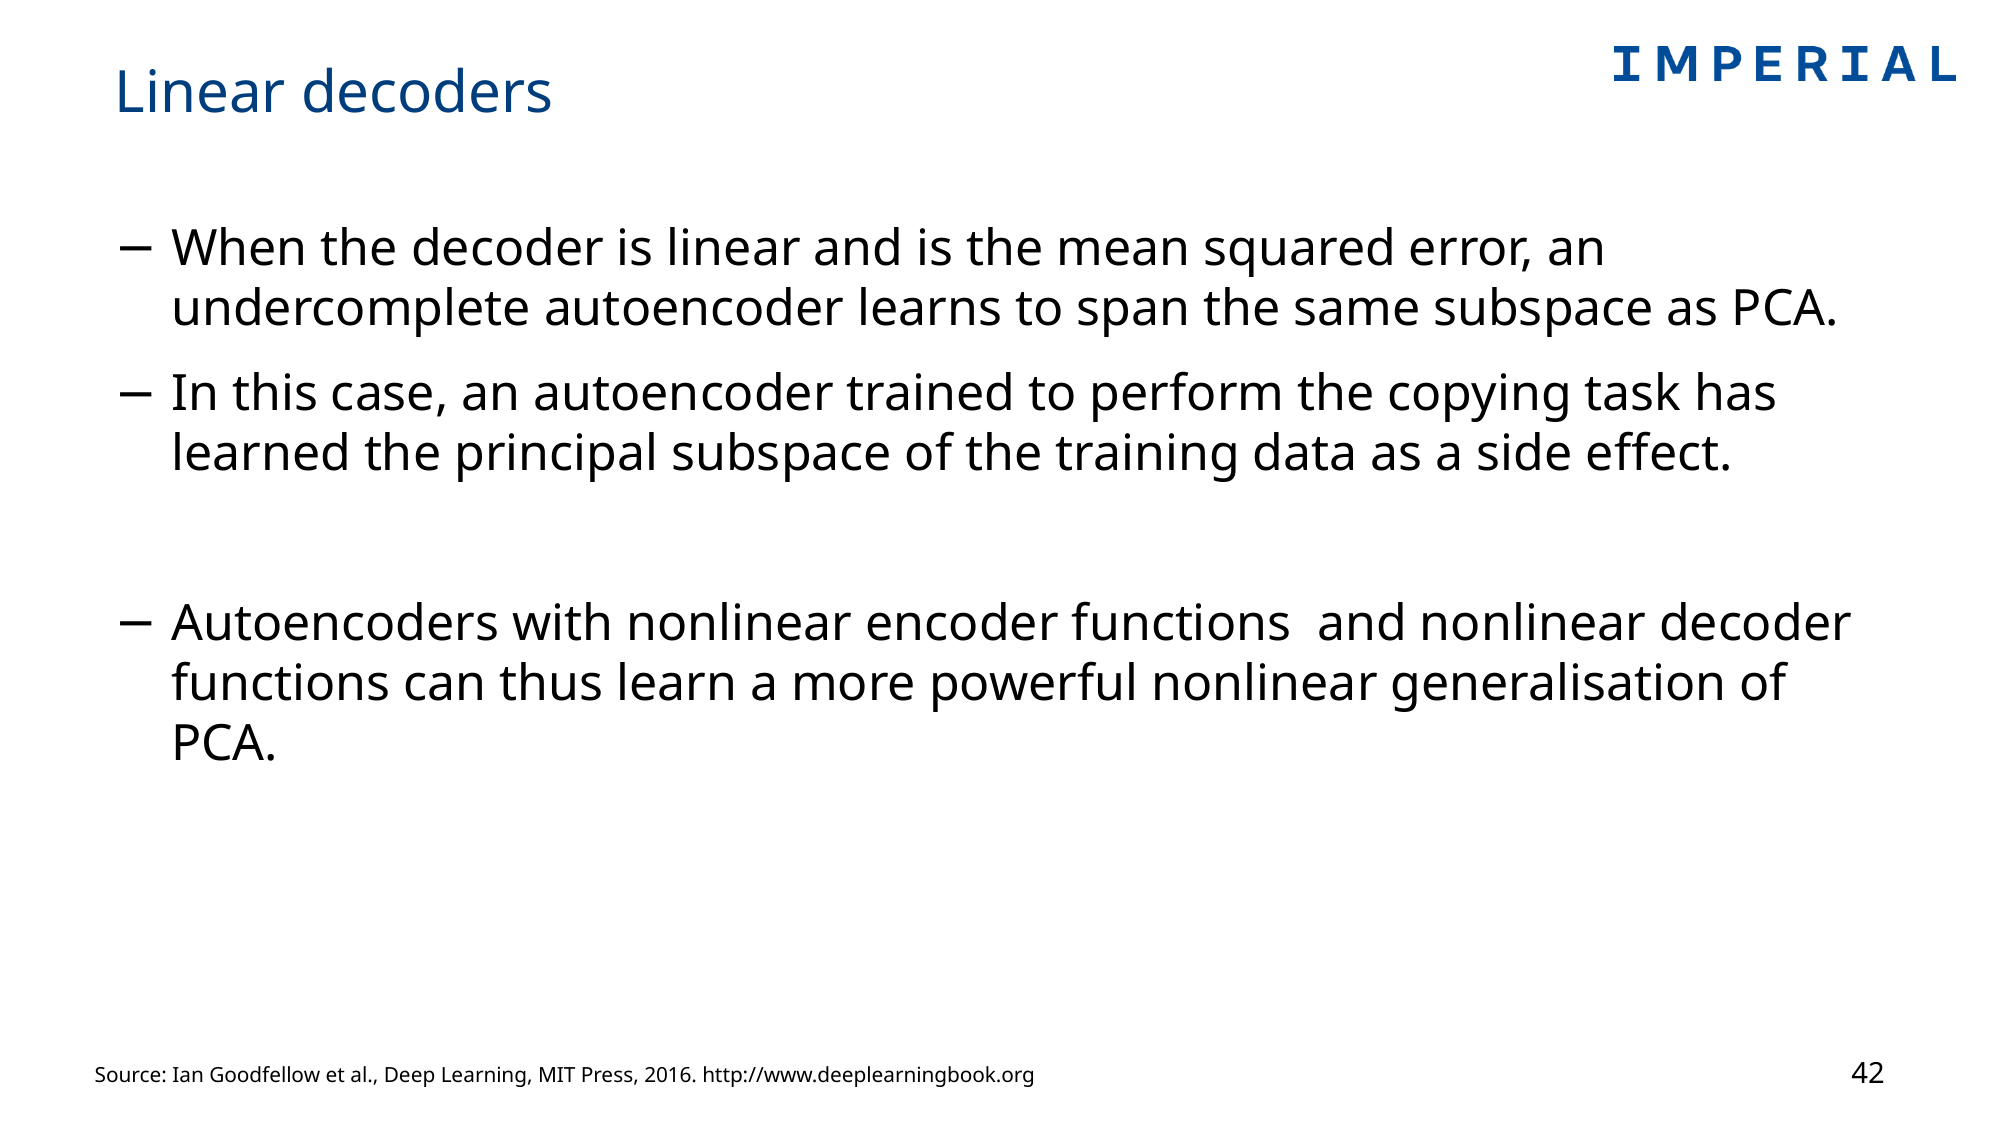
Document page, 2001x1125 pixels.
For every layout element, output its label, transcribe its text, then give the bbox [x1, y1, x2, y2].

title Linear decoders [99, 0, 1900, 184]
text_box Source: Ian Goodfellow et al., Deep Learning, MIT Press, 2016. http://www.deeplearningbook.org [79, 1054, 1050, 1095]
picture [1900, 46, 1956, 81]
slide_number 42 [1433, 1046, 1901, 1103]
